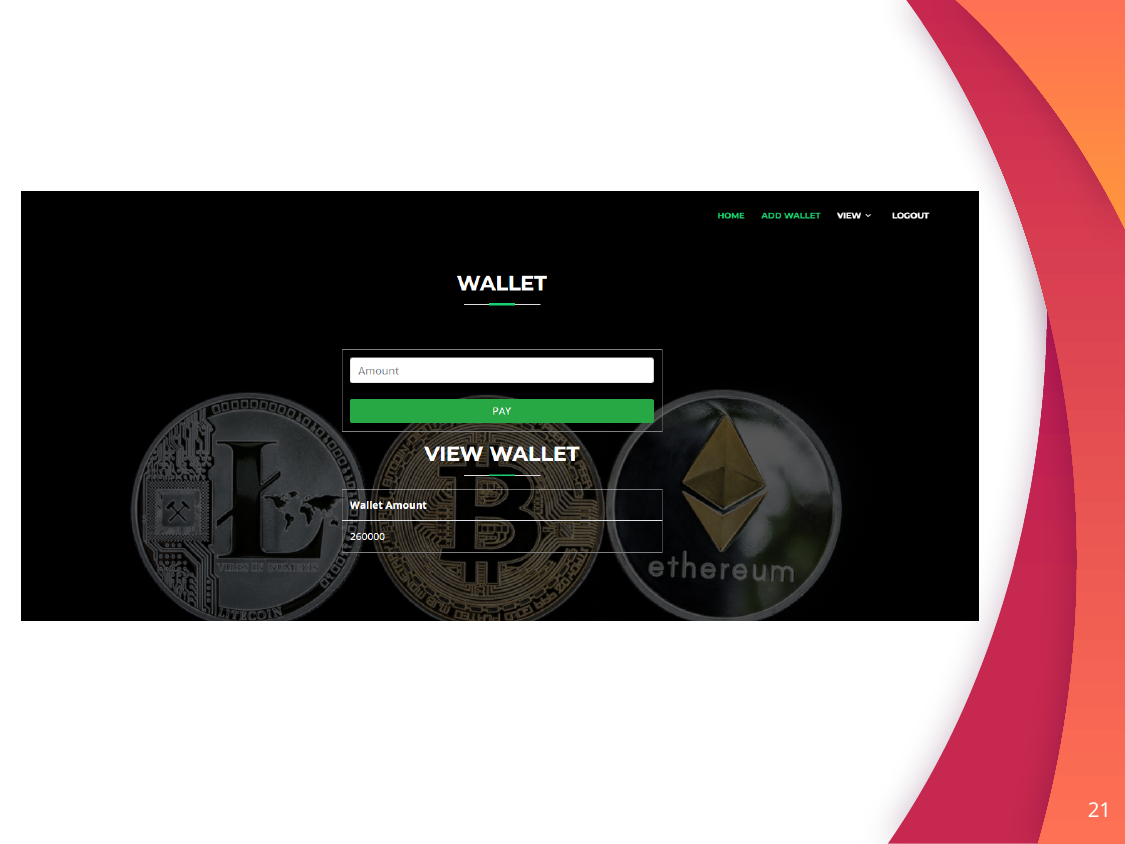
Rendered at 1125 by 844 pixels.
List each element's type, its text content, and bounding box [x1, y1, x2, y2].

slide_number 21 [1043, 779, 1111, 844]
picture [21, 190, 979, 621]
